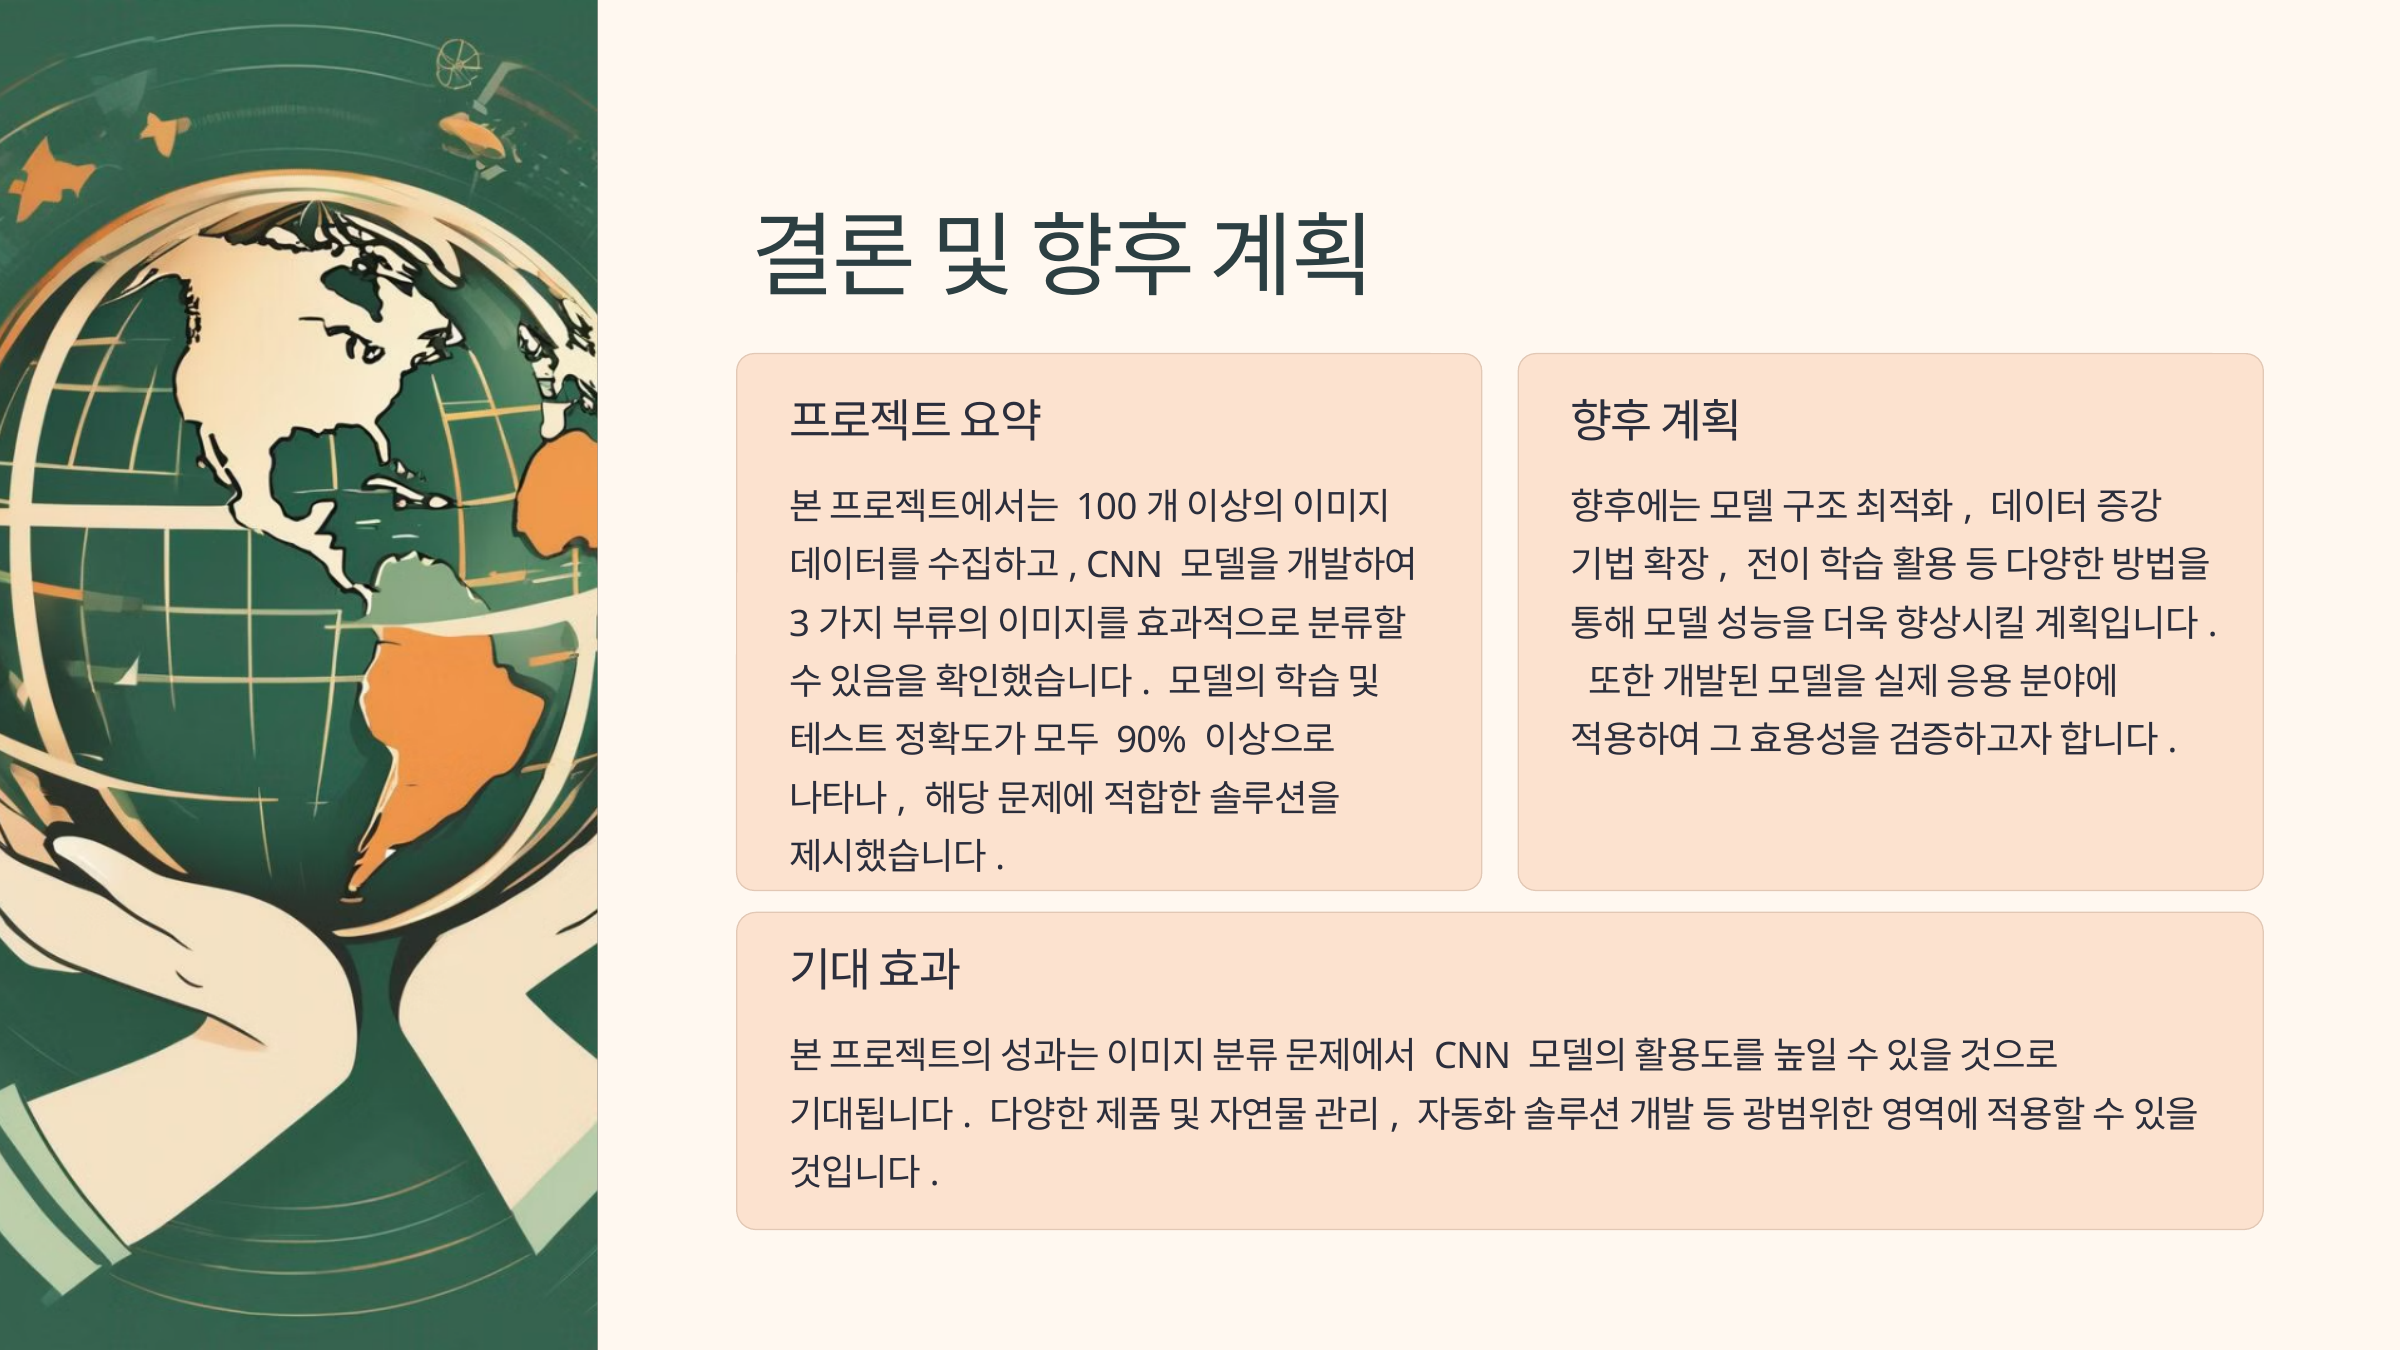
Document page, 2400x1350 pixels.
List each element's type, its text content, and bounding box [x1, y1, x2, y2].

text_box 프로젝트 요약 [774, 382, 1230, 440]
text_box [1518, 353, 2264, 891]
text_box 기대 효과 [774, 931, 1230, 989]
text_box 향후에는 모델 구조 최적화, 데이터 증강 기법 확장, 전이 학습 활용 등 다양한 방법을 통해 모델 성능을 더욱 향상시킬 계획입니다. 또한 개발된 모델을 실제 응용 분야에 적용하여 그 효용성을 검증하고자 합니다. [1555, 461, 2226, 753]
text_box 본 프로젝트의 성과는 이미지 분류 문제에서 CNN 모델의 활용도를 높일 수 있을 것으로 기대됩니다. 다양한 제품 및 자연물 관리, 자동화 솔루션 개발 등 광범위한 영역에 적용할 수 있을 것입니다. [774, 1010, 2226, 1128]
text_box 향후 계획 [1555, 382, 2012, 440]
text_box [736, 912, 2264, 1230]
text_box 본 프로젝트에서는 100개 이상의 이미지 데이터를 수집하고, CNN 모델을 개발하여 3가지 부류의 이미지를 효과적으로 분류할 수 있음을 확인했습니다. 모델의 학습 및 테스트 정확도가 모두 90% 이상으로 나타나, 해당 문제에 적합한 솔루션을 제시했습니다. [774, 461, 1444, 811]
picture [0, 0, 599, 1350]
text_box 결론 및 향후 계획 [736, 185, 1648, 299]
text_box [736, 353, 1482, 891]
text_box [599, 0, 2400, 1350]
